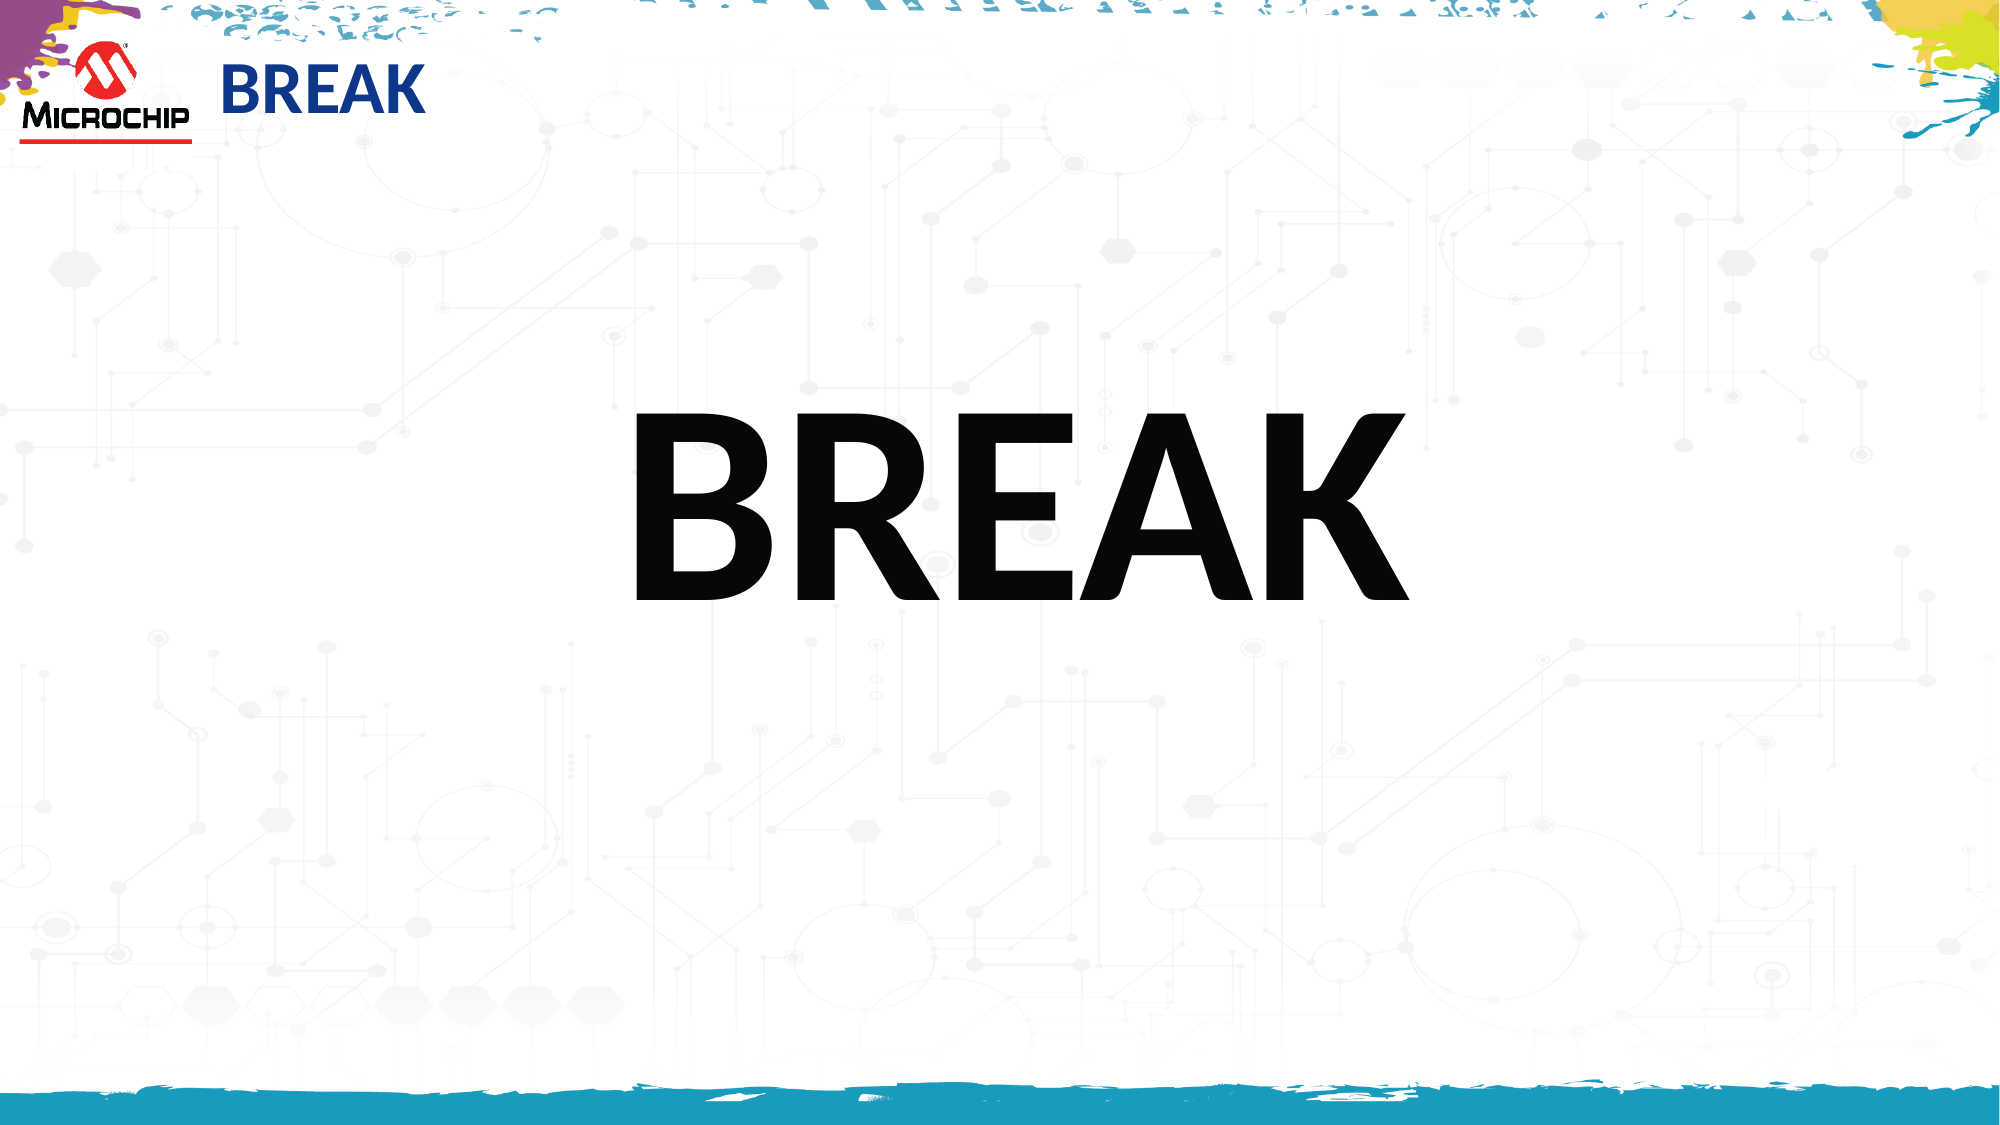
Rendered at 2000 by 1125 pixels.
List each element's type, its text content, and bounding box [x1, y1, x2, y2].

list BREAK [89, 303, 1943, 962]
title BREAK [200, 28, 2000, 132]
picture [0, 0, 2000, 1125]
